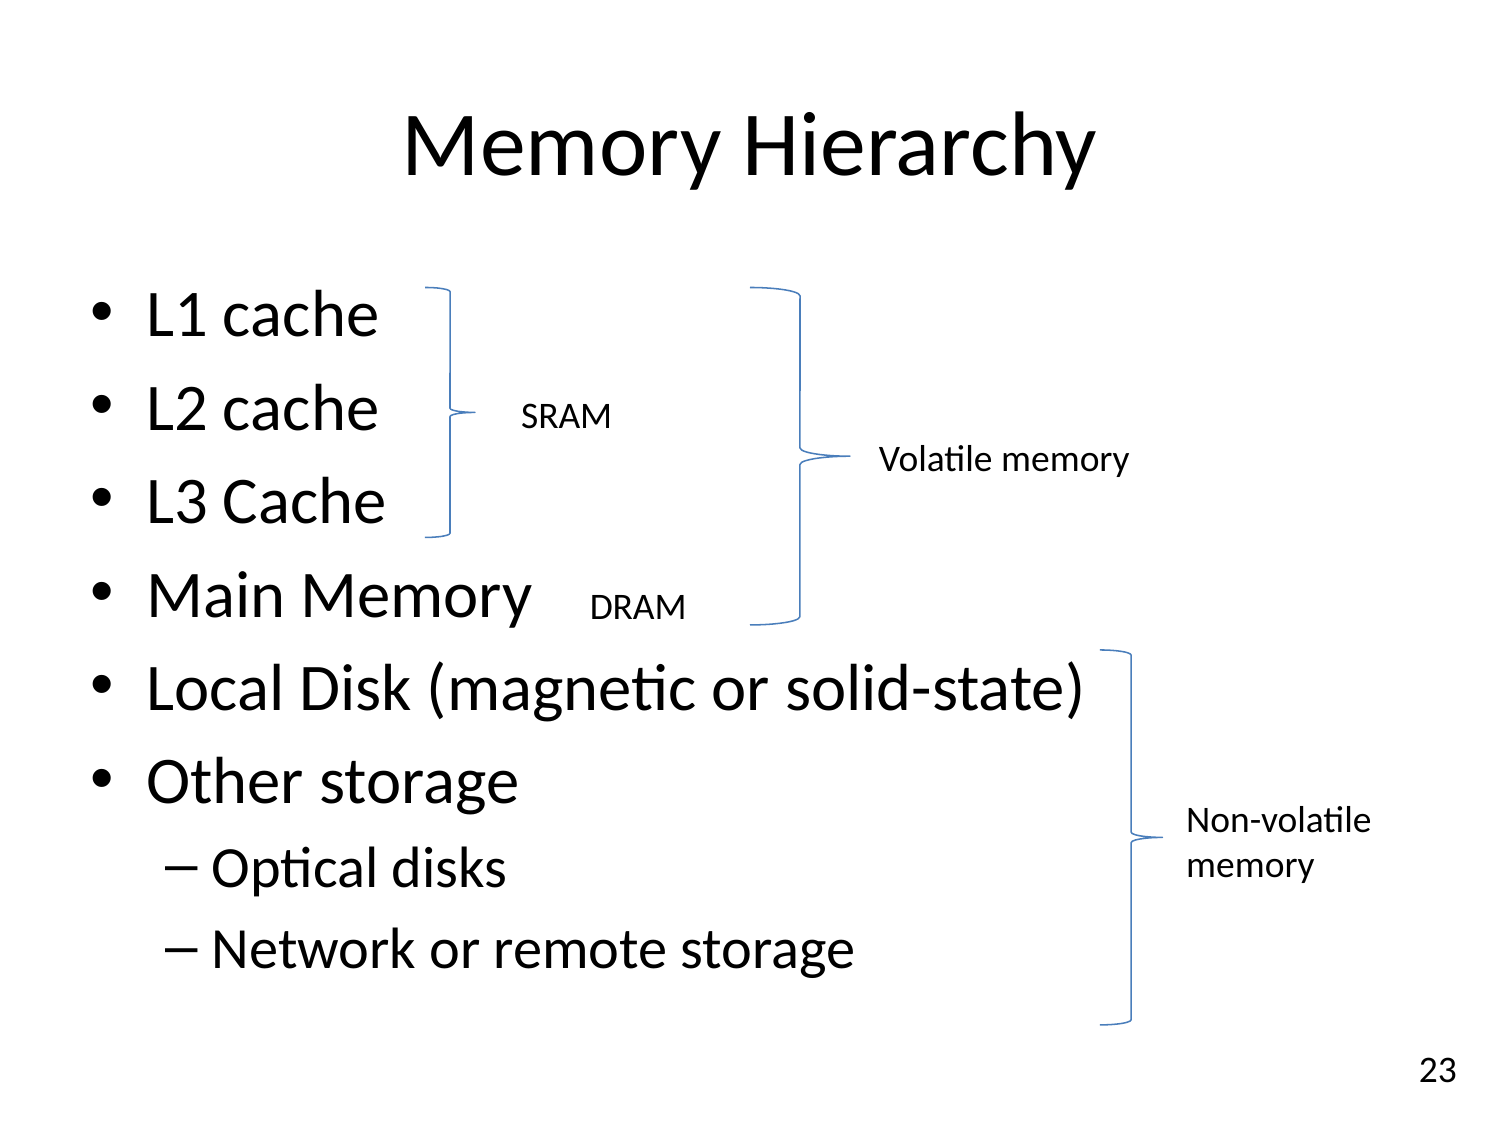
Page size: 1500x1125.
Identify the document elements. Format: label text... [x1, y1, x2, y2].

text_box Volatile memory [864, 426, 1145, 487]
text_box 23 [1404, 1037, 1472, 1098]
text_box DRAM [574, 574, 713, 635]
list L1 cache L2 cache L3 Cache Main Memory Local Disk (magnetic or solid-state) Other storage Optical disks Network or remote storage [75, 262, 1425, 1005]
text_box [424, 286, 476, 539]
text_box [1099, 649, 1164, 1026]
text_box SRAM [506, 383, 644, 443]
text_box [749, 286, 851, 626]
text_box Non-volatile memory [1171, 787, 1438, 893]
title Memory Hierarchy [75, 45, 1425, 233]
